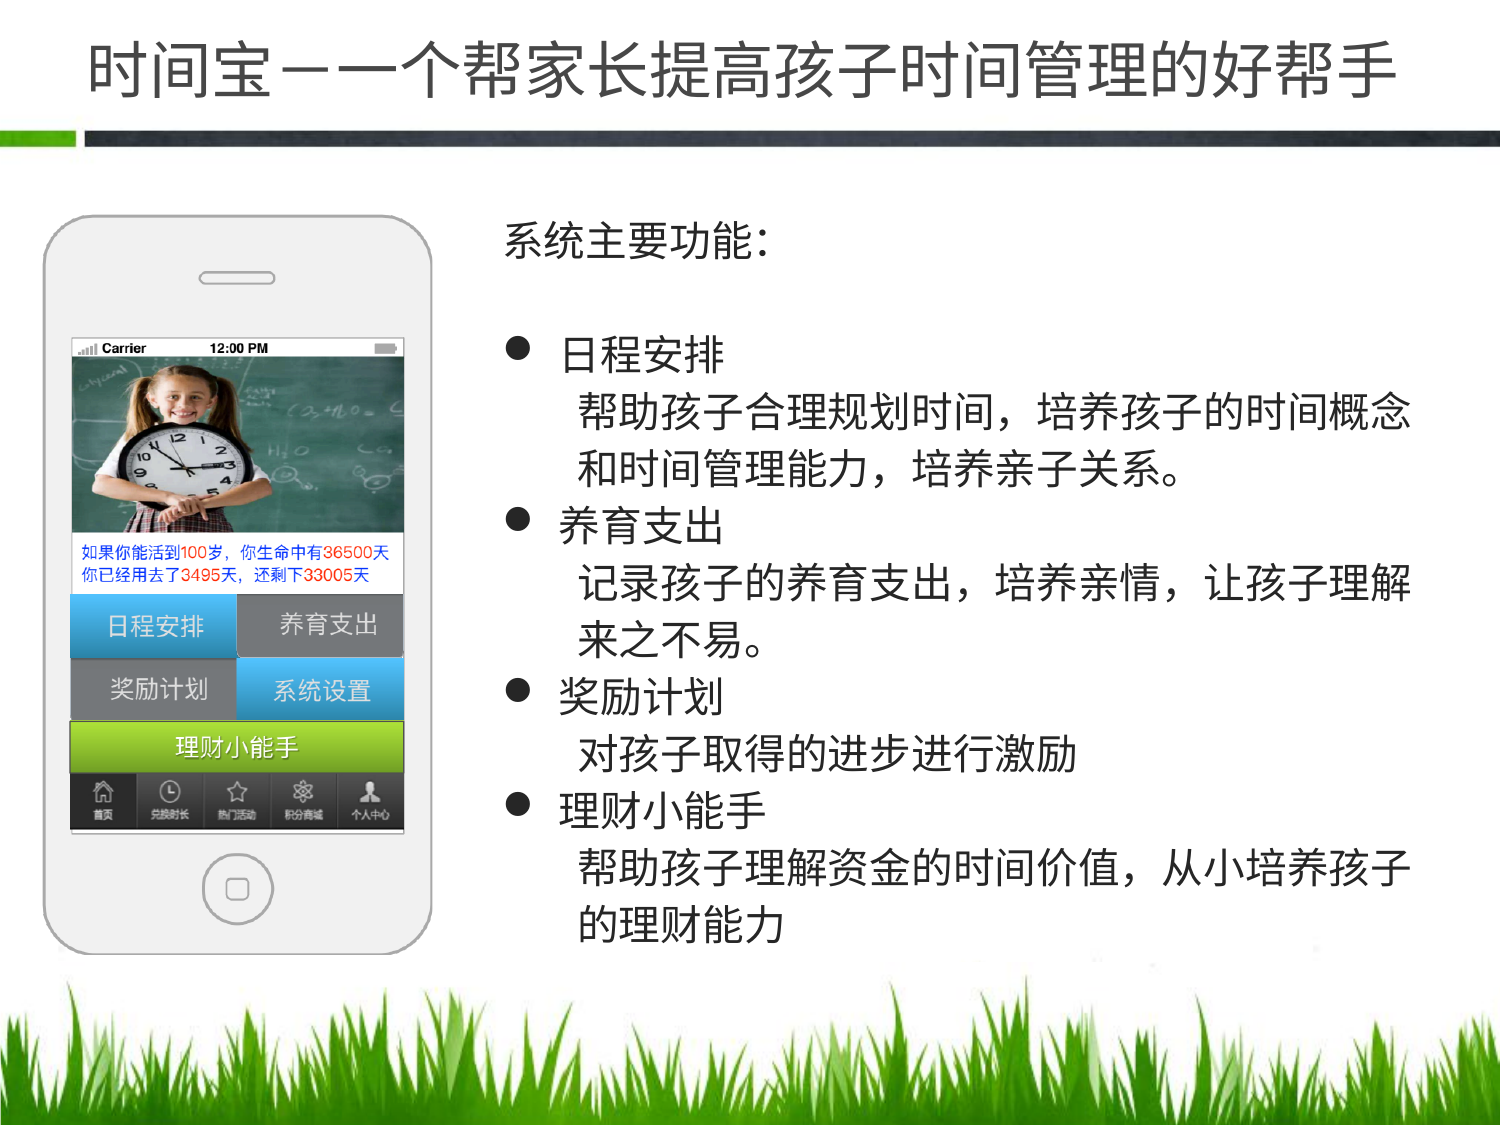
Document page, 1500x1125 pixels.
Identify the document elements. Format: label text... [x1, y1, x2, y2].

picture [0, 0, 1500, 1125]
title 时间宝－一个帮家长提高孩子时间管理的好帮手 [71, 12, 1450, 125]
text_box 系统主要功能： 日程安排 帮助孩子合理规划时间，培养孩子的时间概念和时间管理能力，培养亲子关系。 养育支出 记录孩子的养育支出，培养亲情，让孩子理解来之不易。 奖励计划 对孩子取得的进步进行激励 理财小能手 帮助孩子理解资金的时间价值，从小培养孩子的理财能力 [487, 199, 1463, 963]
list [37, 212, 434, 956]
